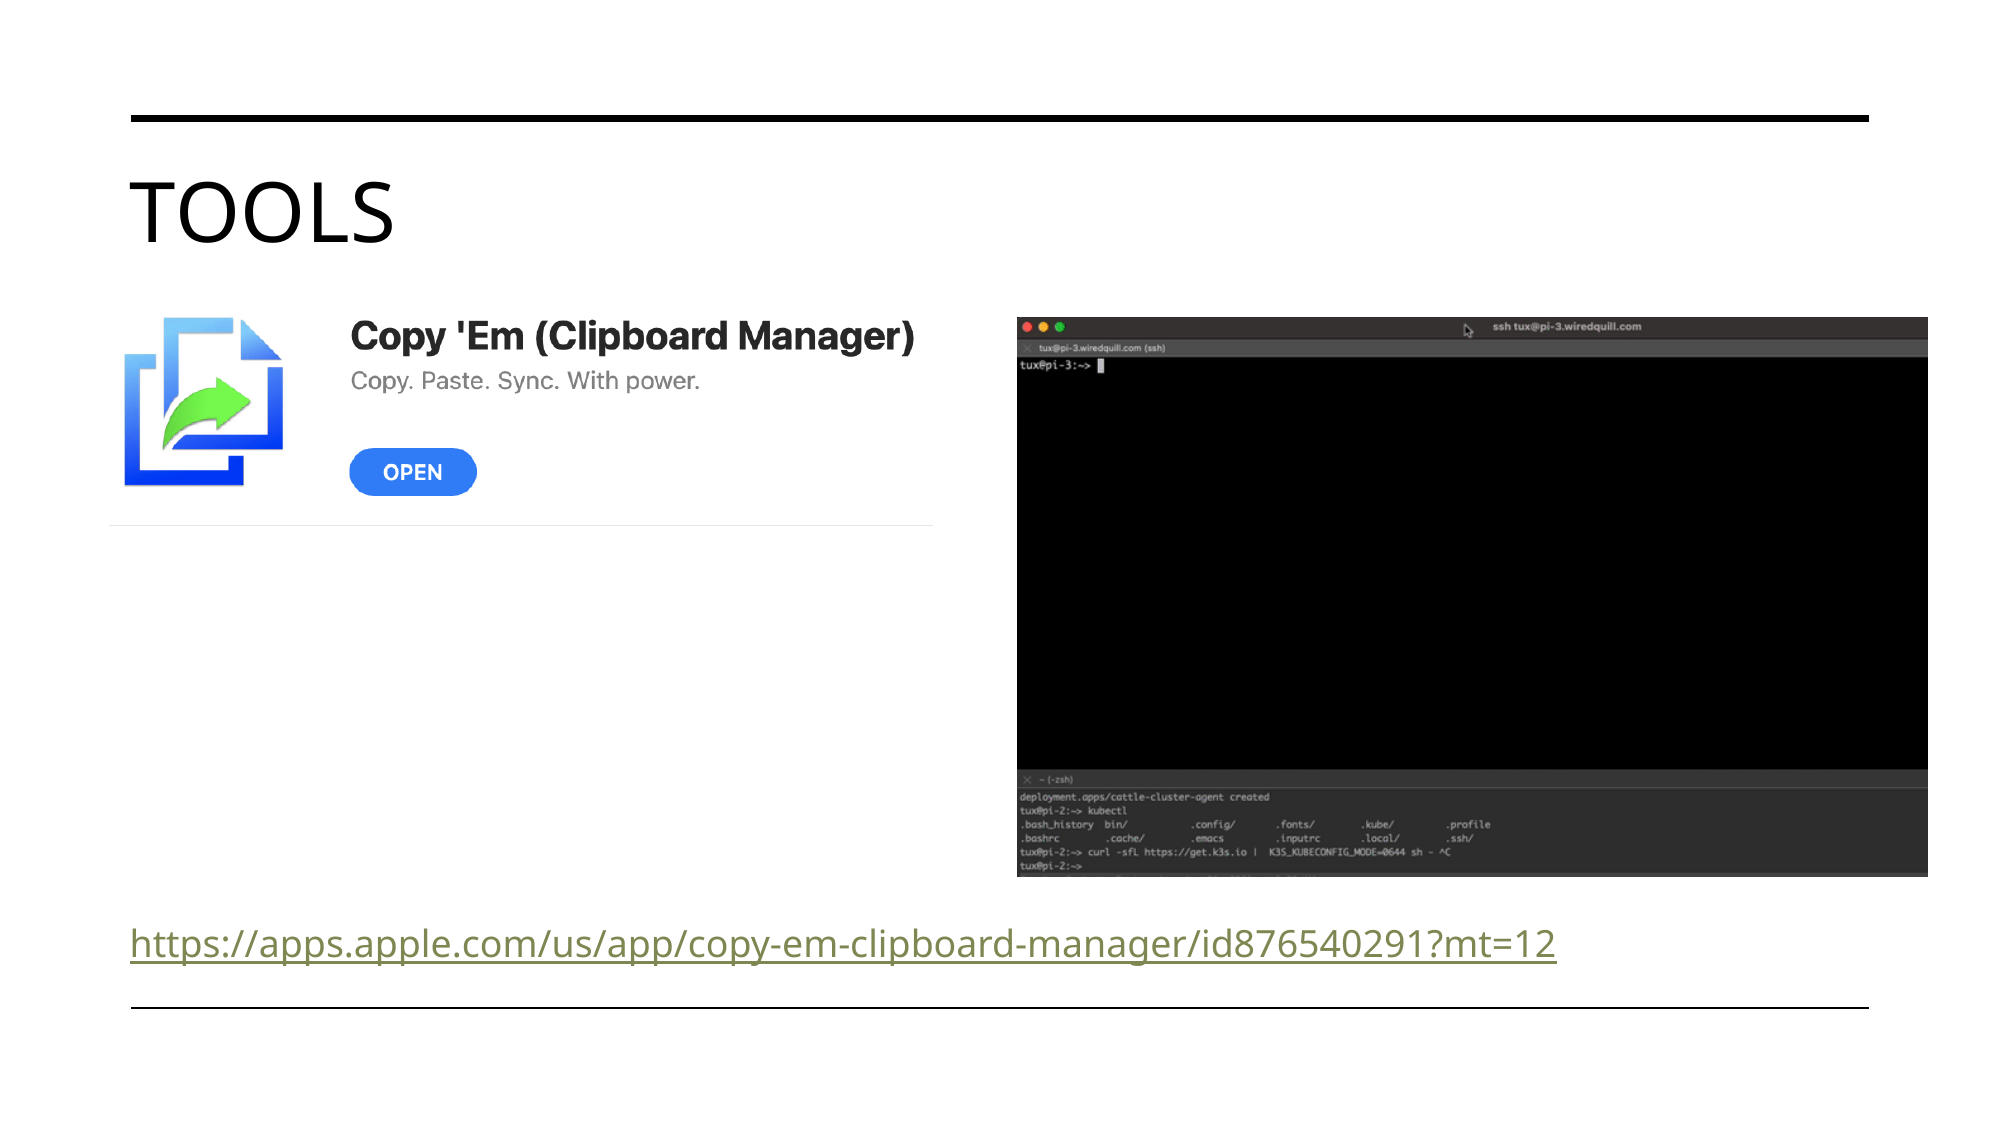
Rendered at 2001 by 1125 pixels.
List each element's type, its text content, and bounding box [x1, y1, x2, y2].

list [1017, 317, 1928, 877]
title Tools [114, 151, 1869, 337]
text_box https://apps.apple.com/us/app/copy-em-clipboard-manager/id876540291?mt=12 [114, 913, 1575, 979]
picture [79, 278, 933, 526]
